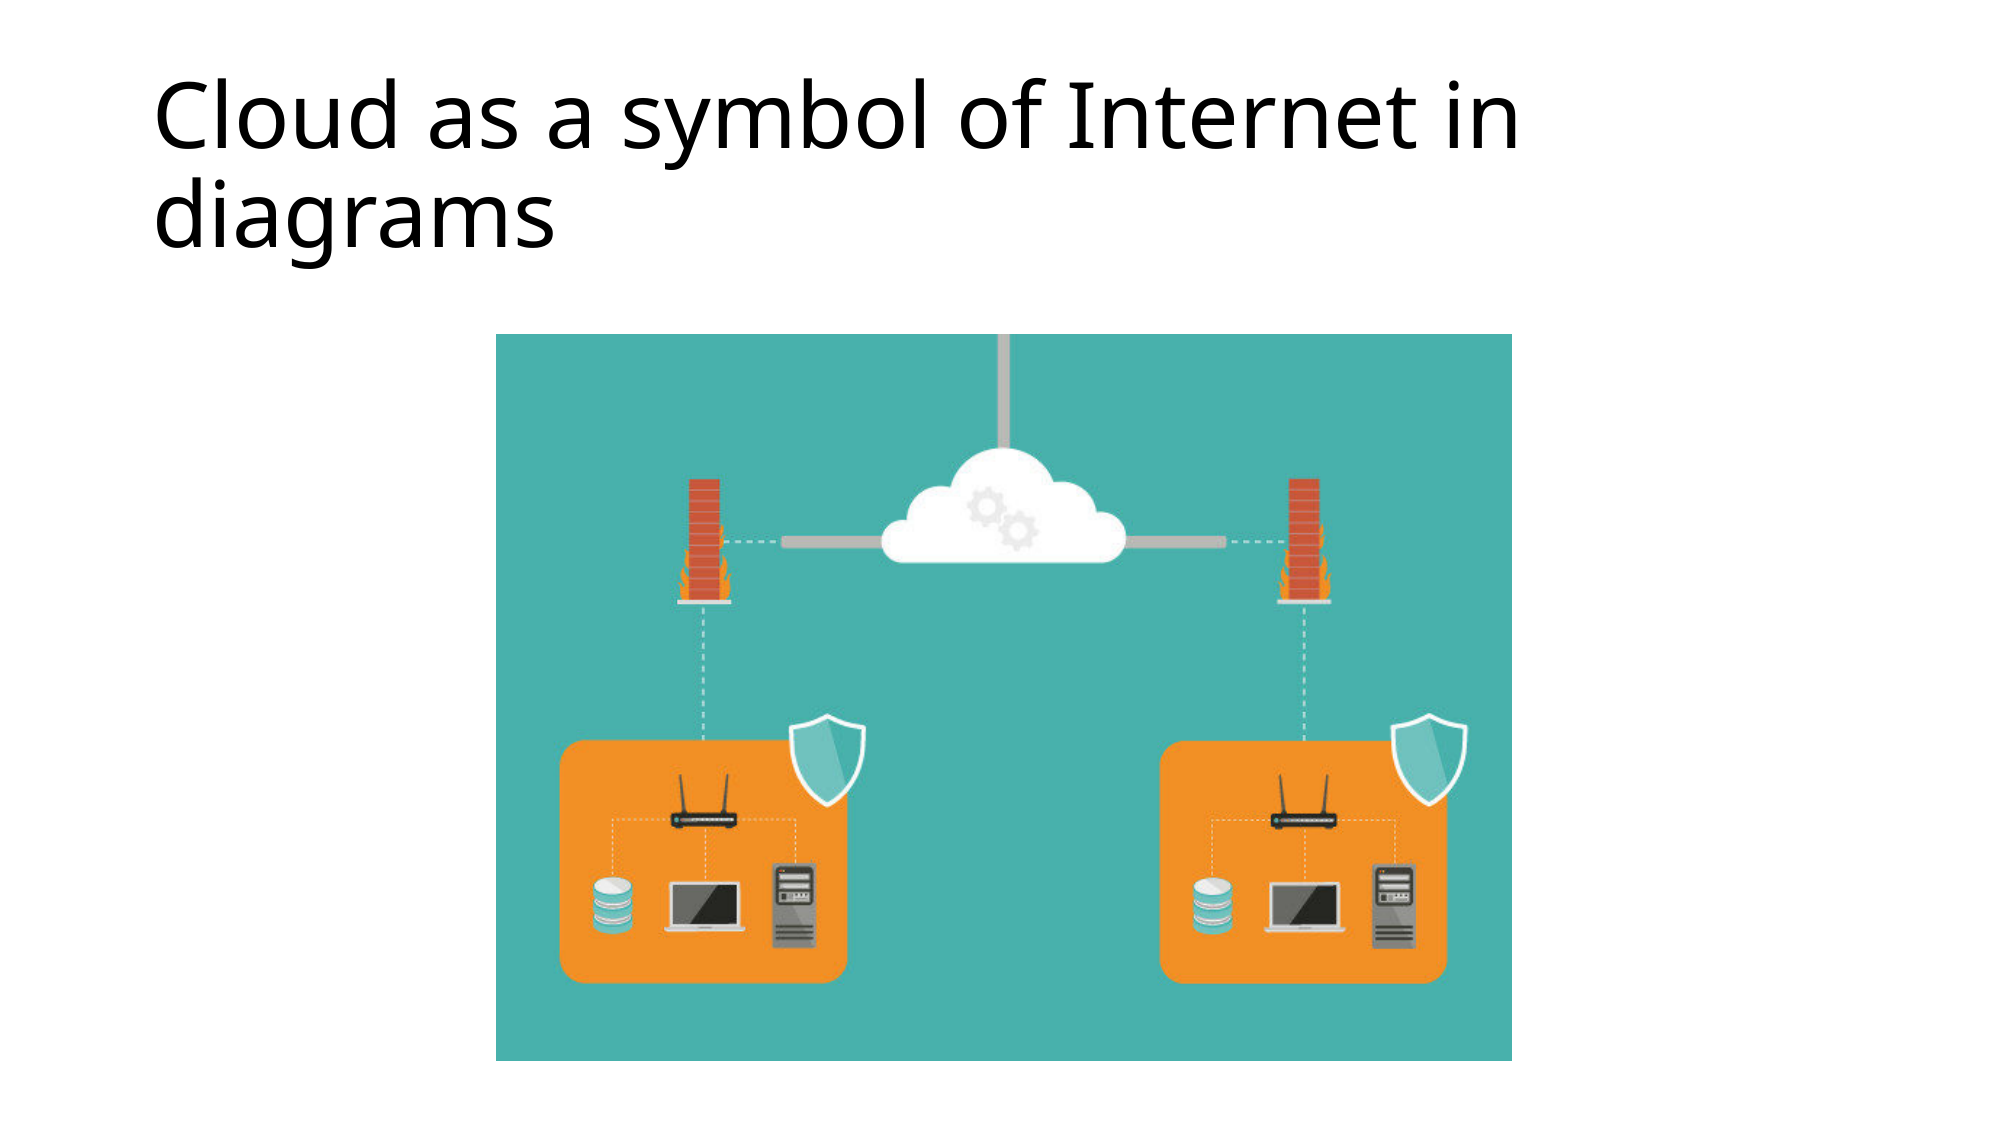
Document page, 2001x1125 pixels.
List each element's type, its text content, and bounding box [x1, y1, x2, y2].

picture [495, 334, 1512, 1061]
title Cloud as a symbol of Internet in diagrams [137, 59, 1863, 278]
